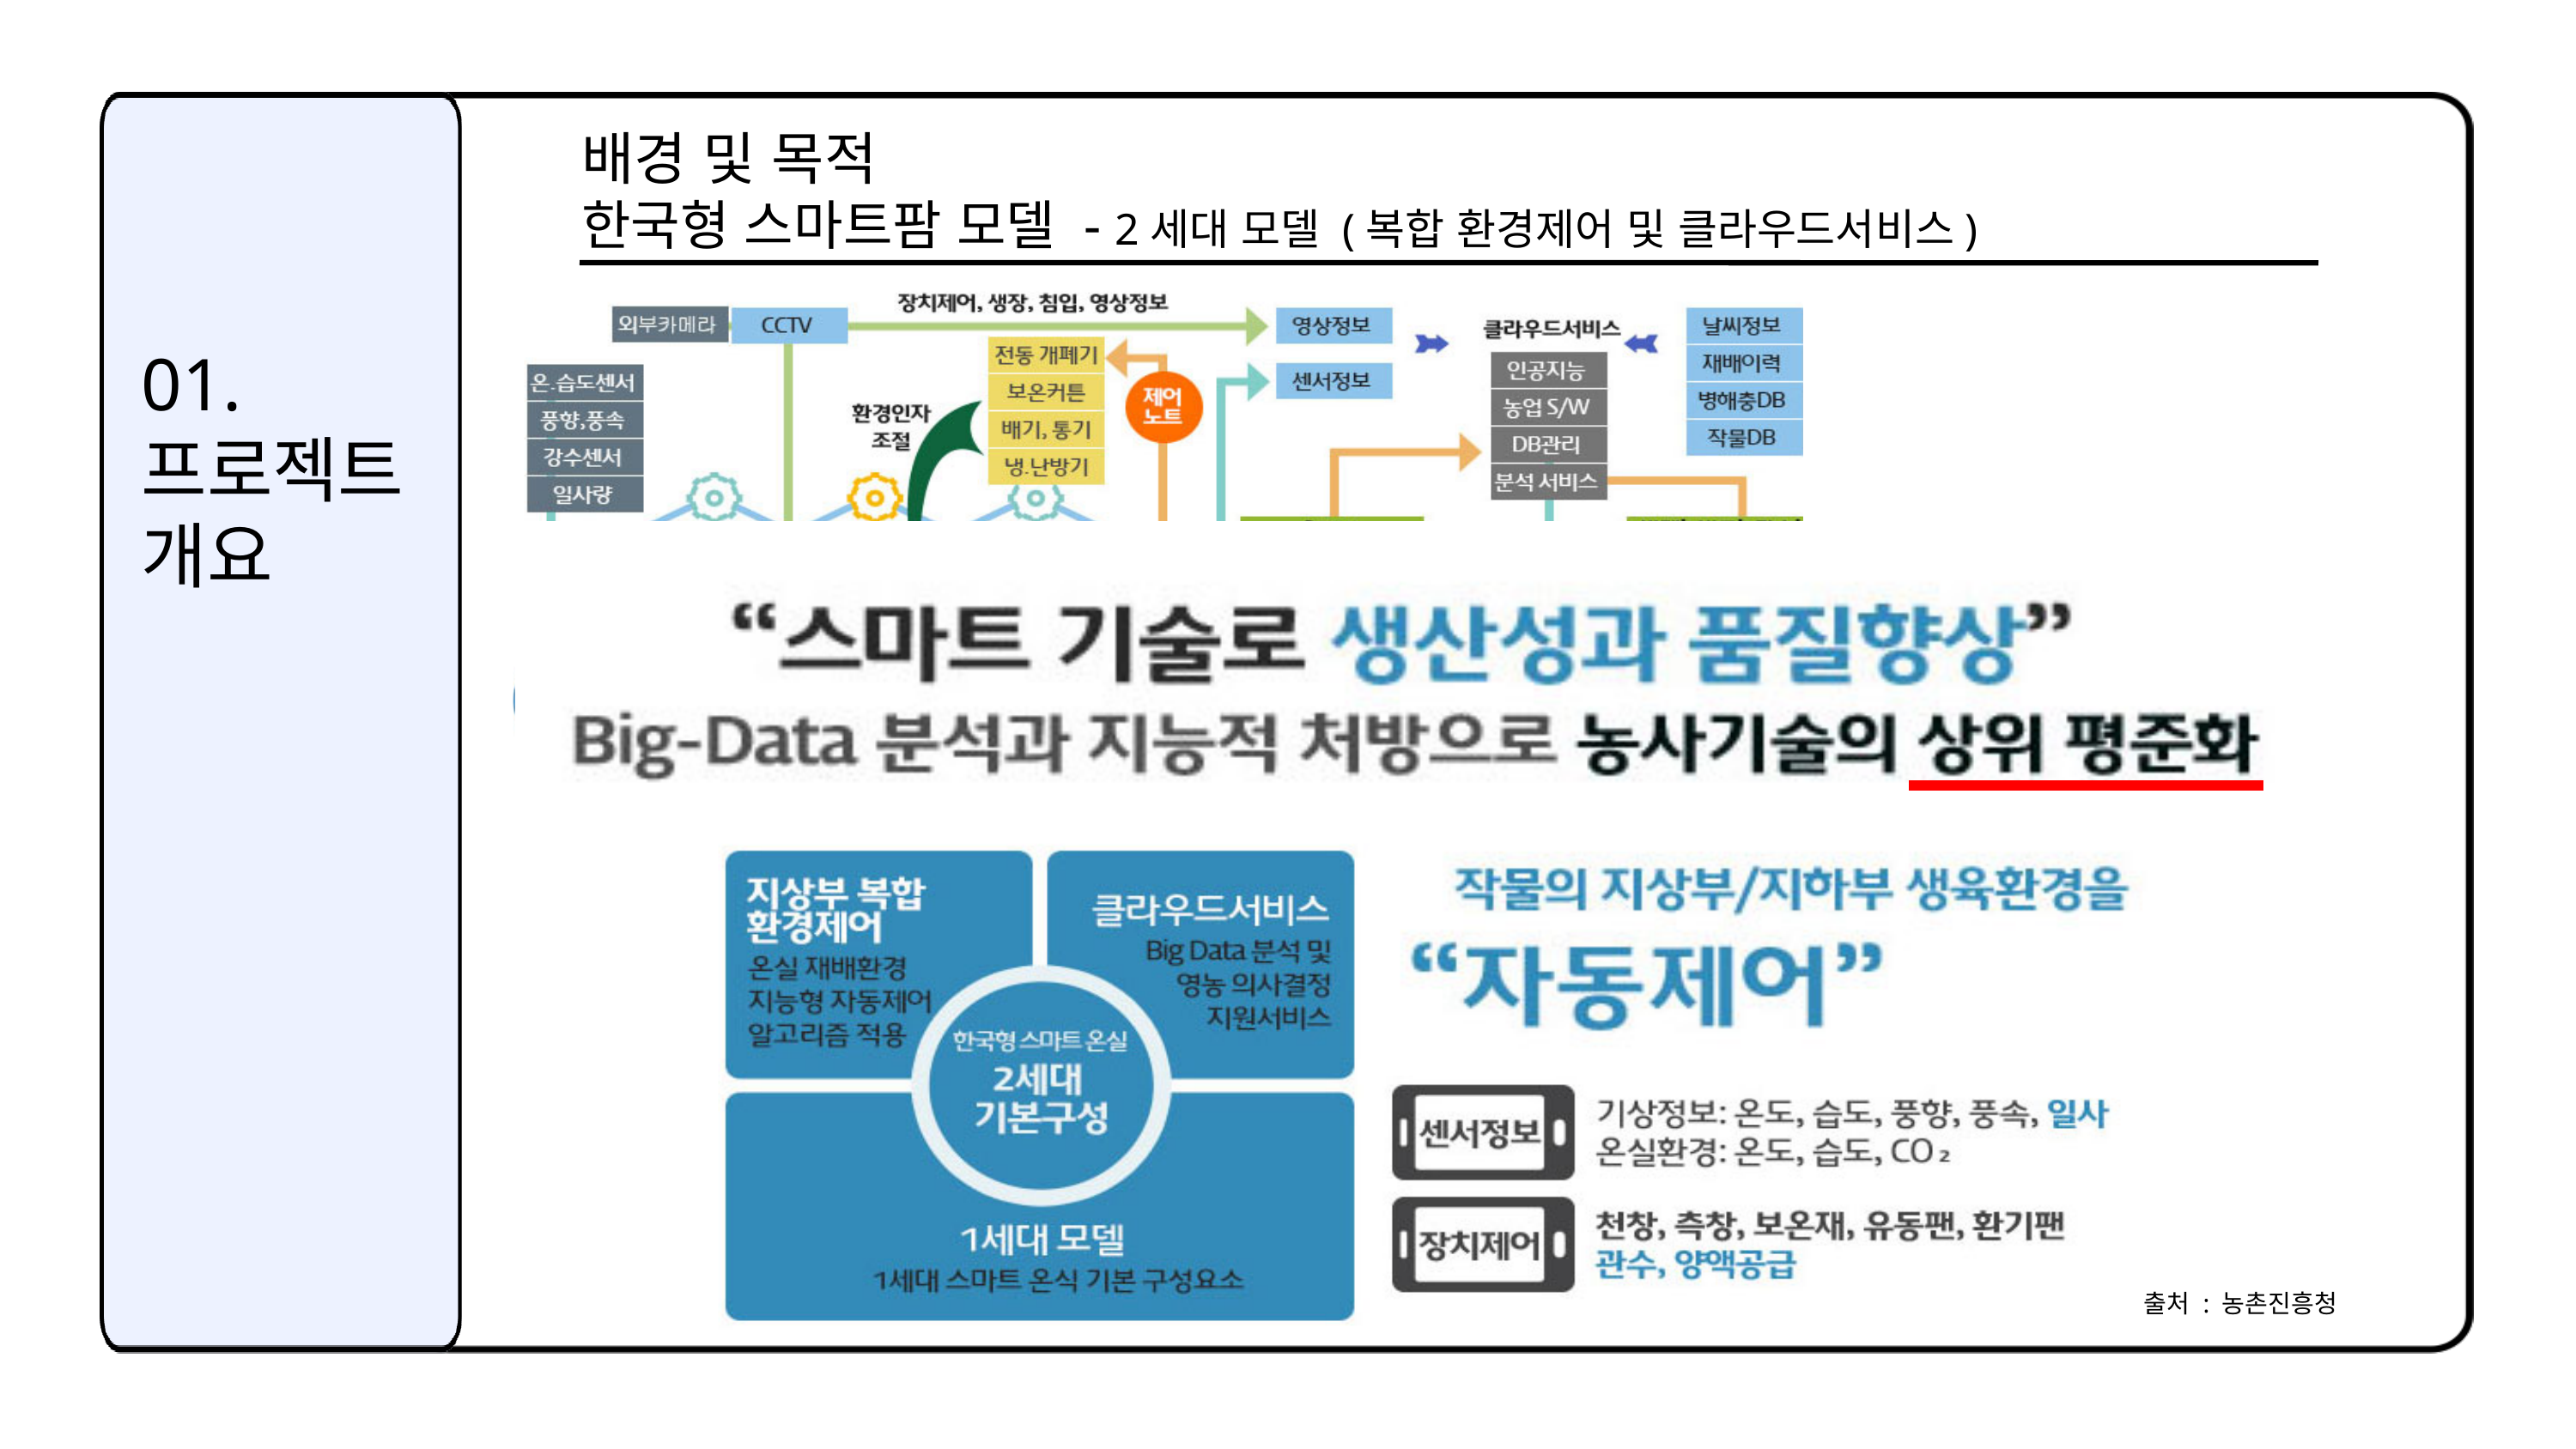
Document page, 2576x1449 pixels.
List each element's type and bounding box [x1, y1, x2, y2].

text_box [462, 92, 2474, 1355]
text_box [100, 92, 462, 1355]
picture [513, 283, 2339, 1343]
